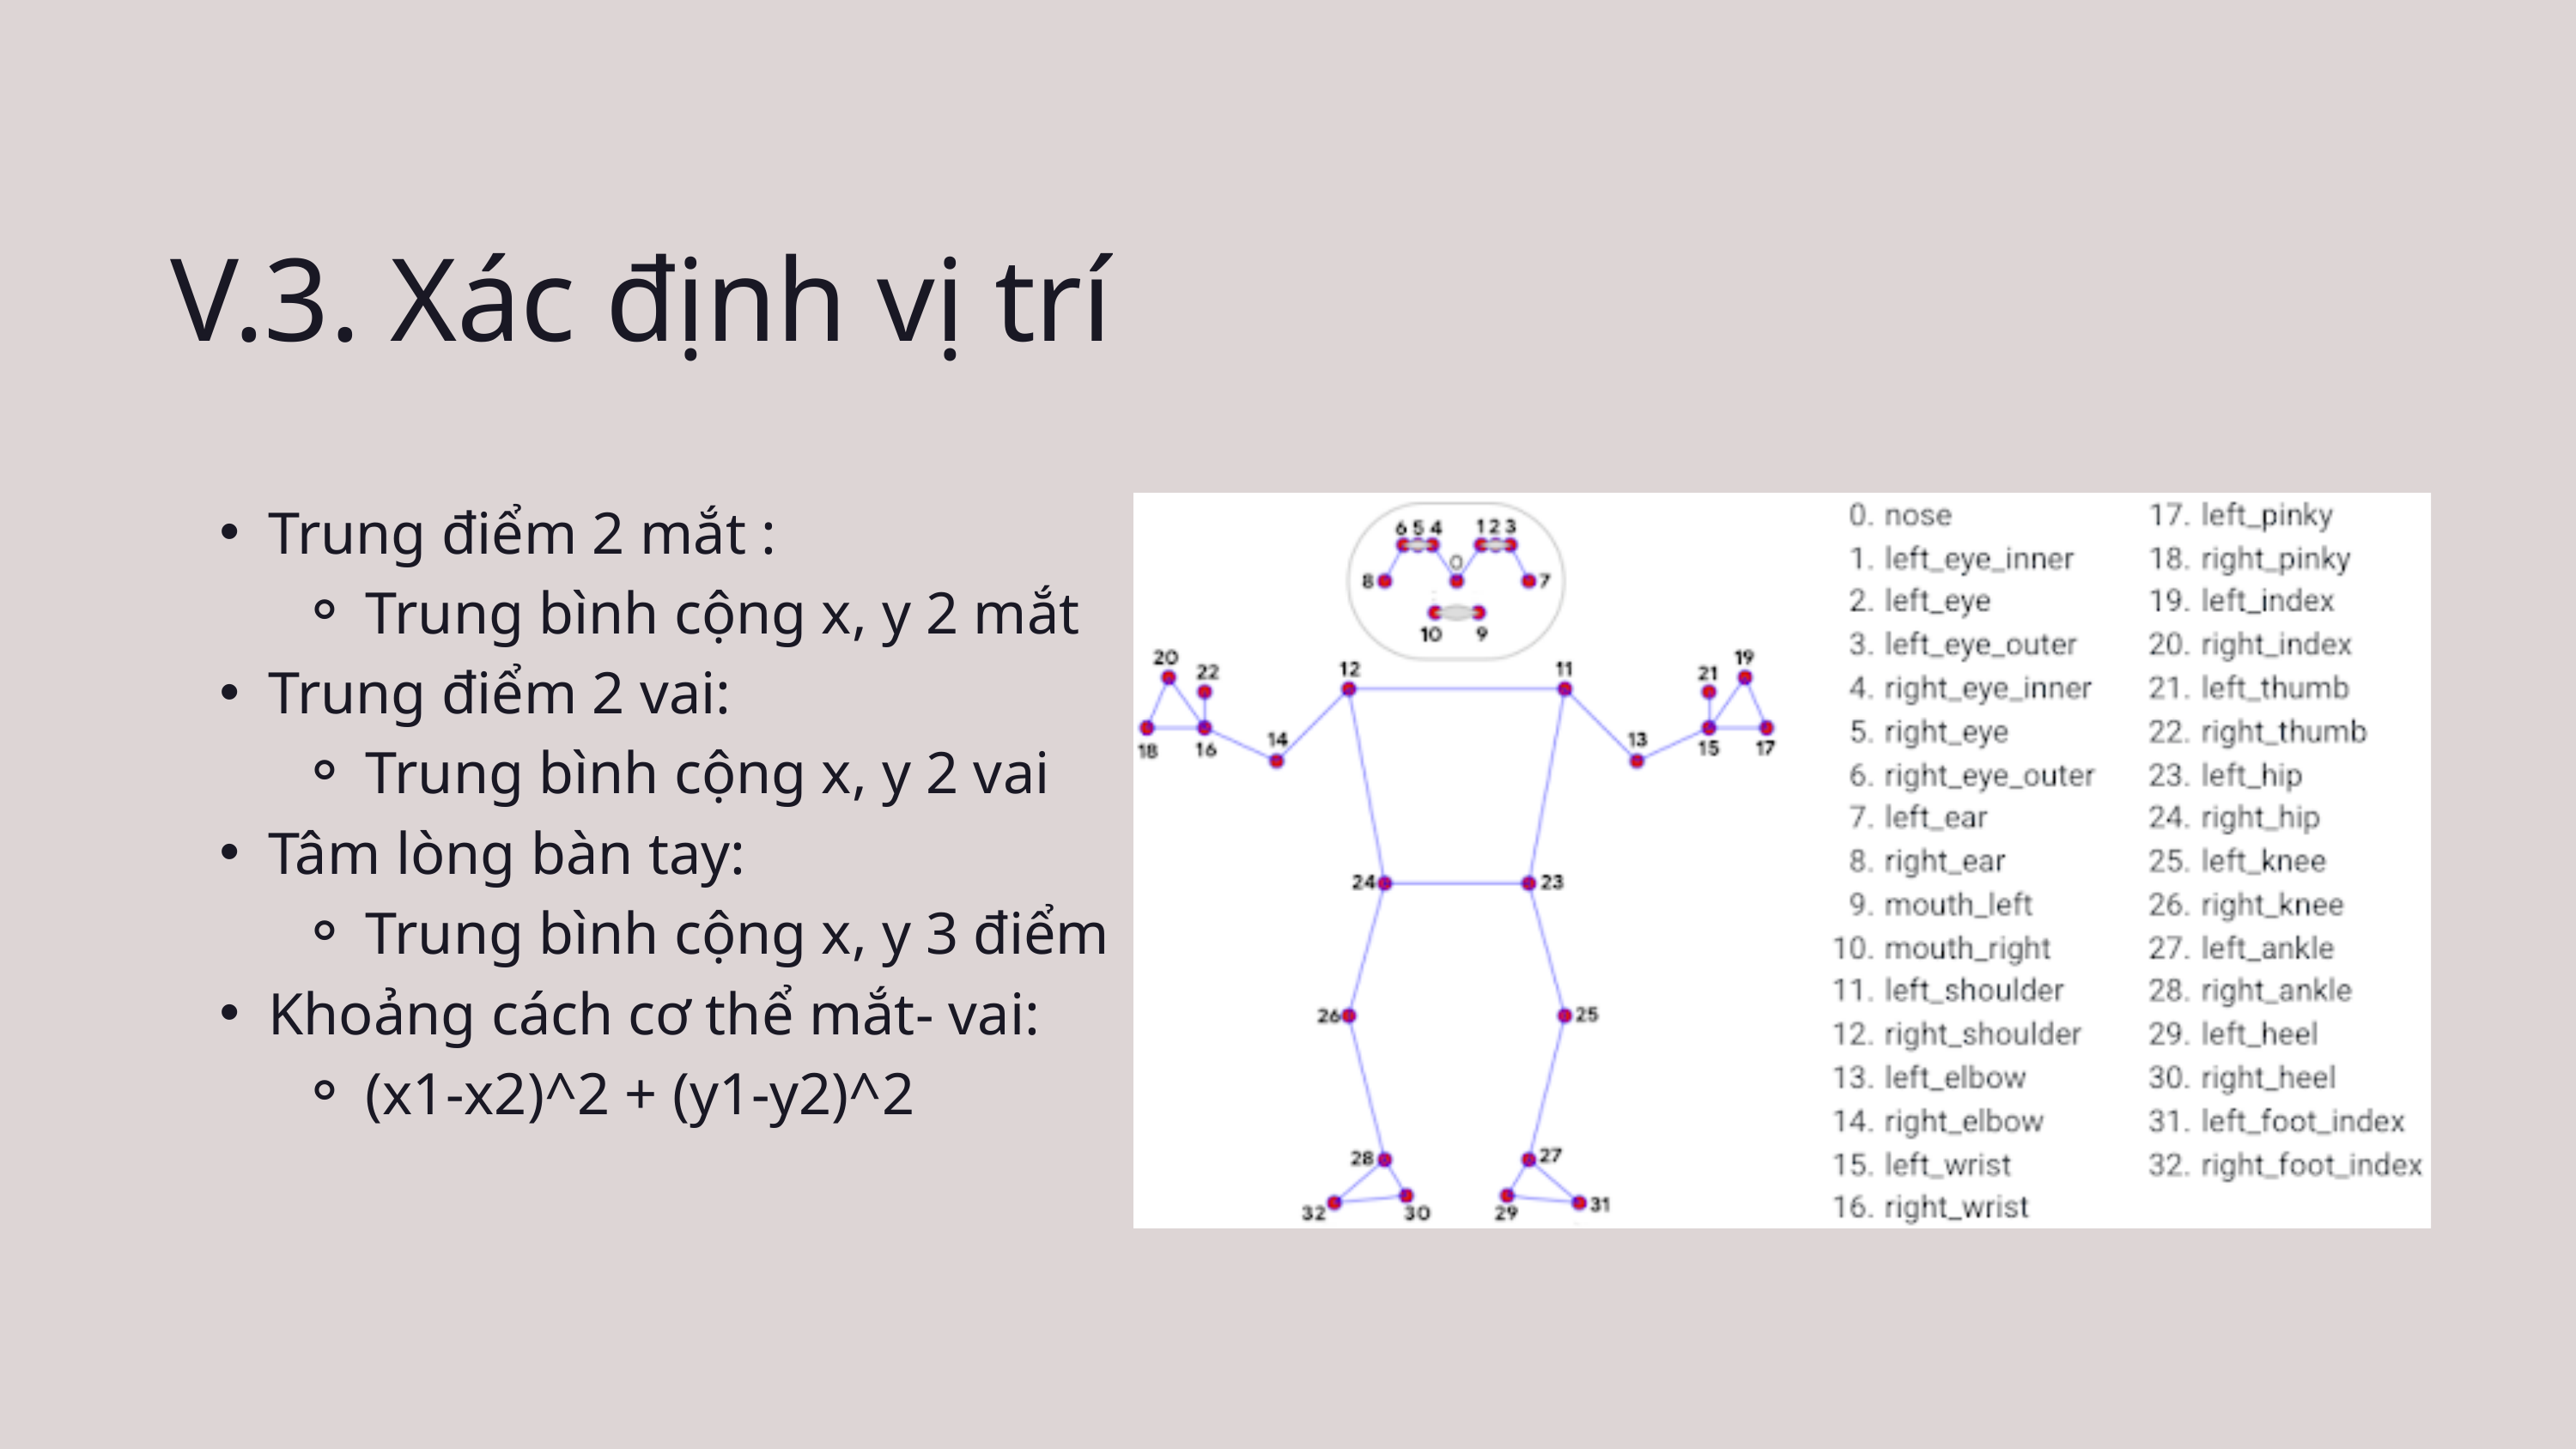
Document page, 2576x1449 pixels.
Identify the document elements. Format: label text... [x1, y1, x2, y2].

text_box Trung điểm 2 mắt : Trung bình cộng x, y 2 mắt Trung điểm 2 vai: Trung bình cộng x, y 2 vai Tâm lòng bàn tay: Trung bình cộng x, y 3 điểm Khoảng cách cơ thể mắt- vai: (x1-x2)^2 + (y1-y2)^2 [171, 485, 1323, 1206]
text_box [1133, 493, 2432, 1228]
text_box V.3. Xác định vị trí [170, 203, 2525, 365]
